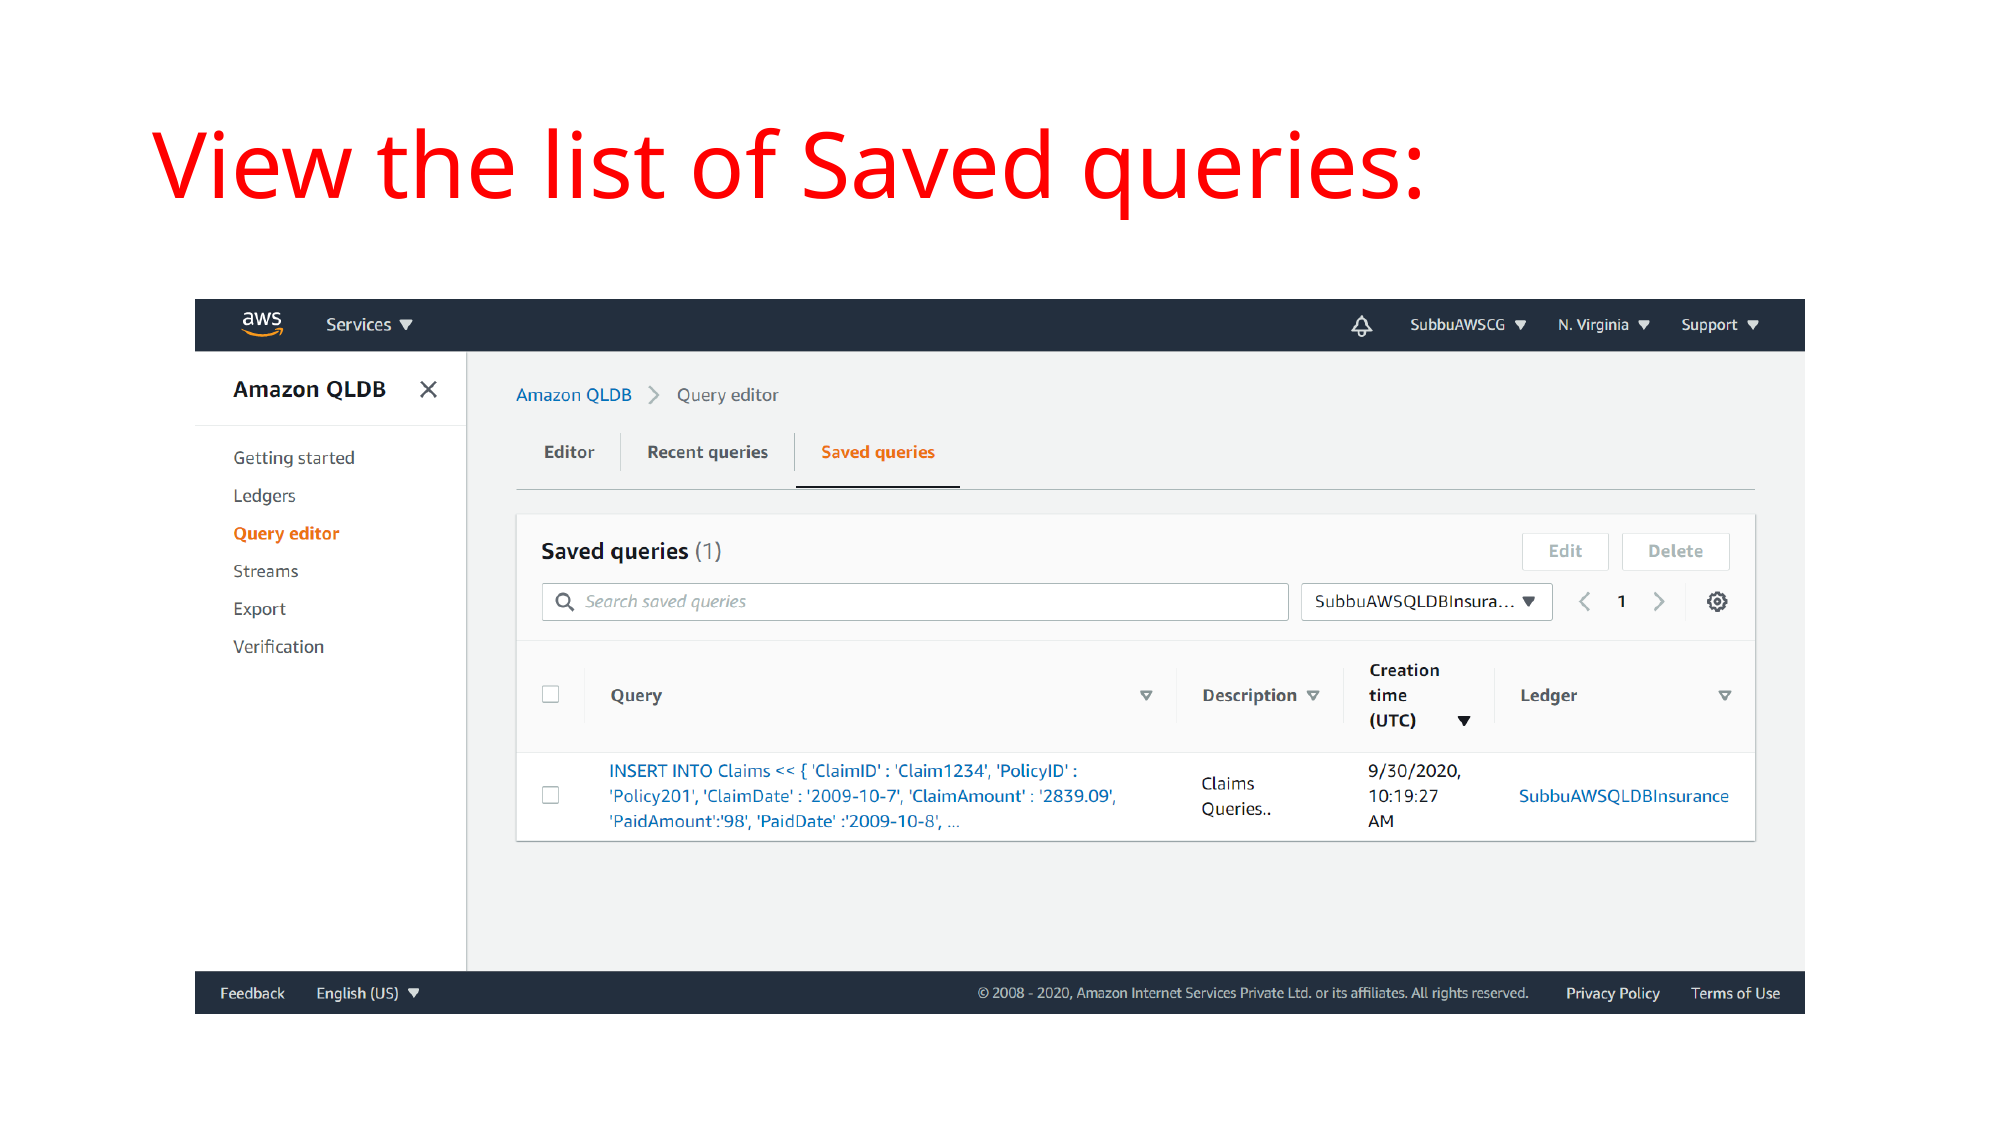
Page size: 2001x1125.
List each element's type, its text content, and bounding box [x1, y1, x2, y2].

title View the list of Saved queries: [137, 59, 1863, 278]
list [195, 299, 1805, 1014]
